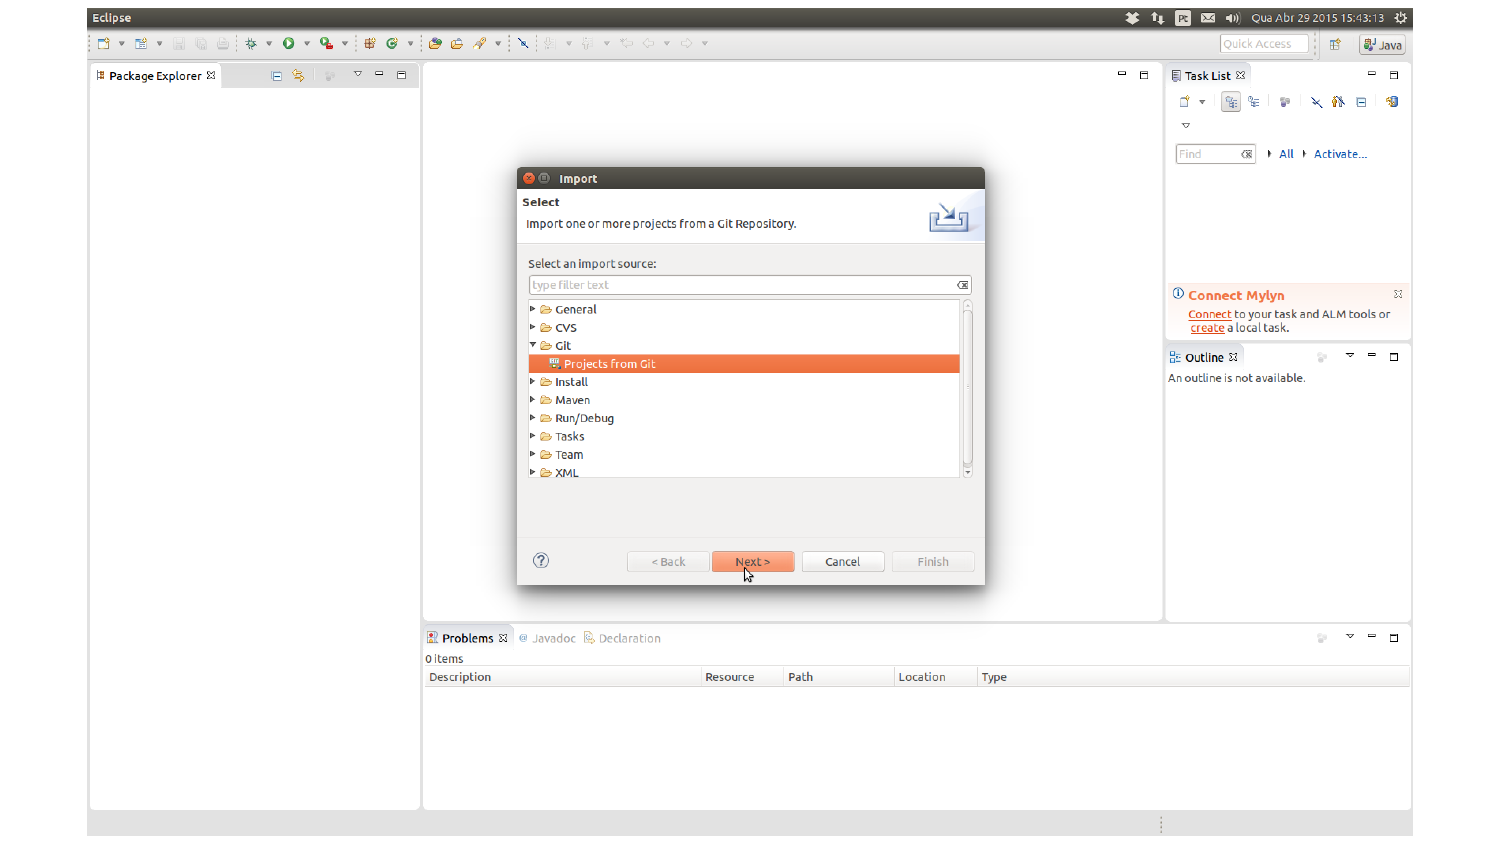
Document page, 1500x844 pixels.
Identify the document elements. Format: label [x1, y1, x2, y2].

list [87, 7, 1413, 837]
